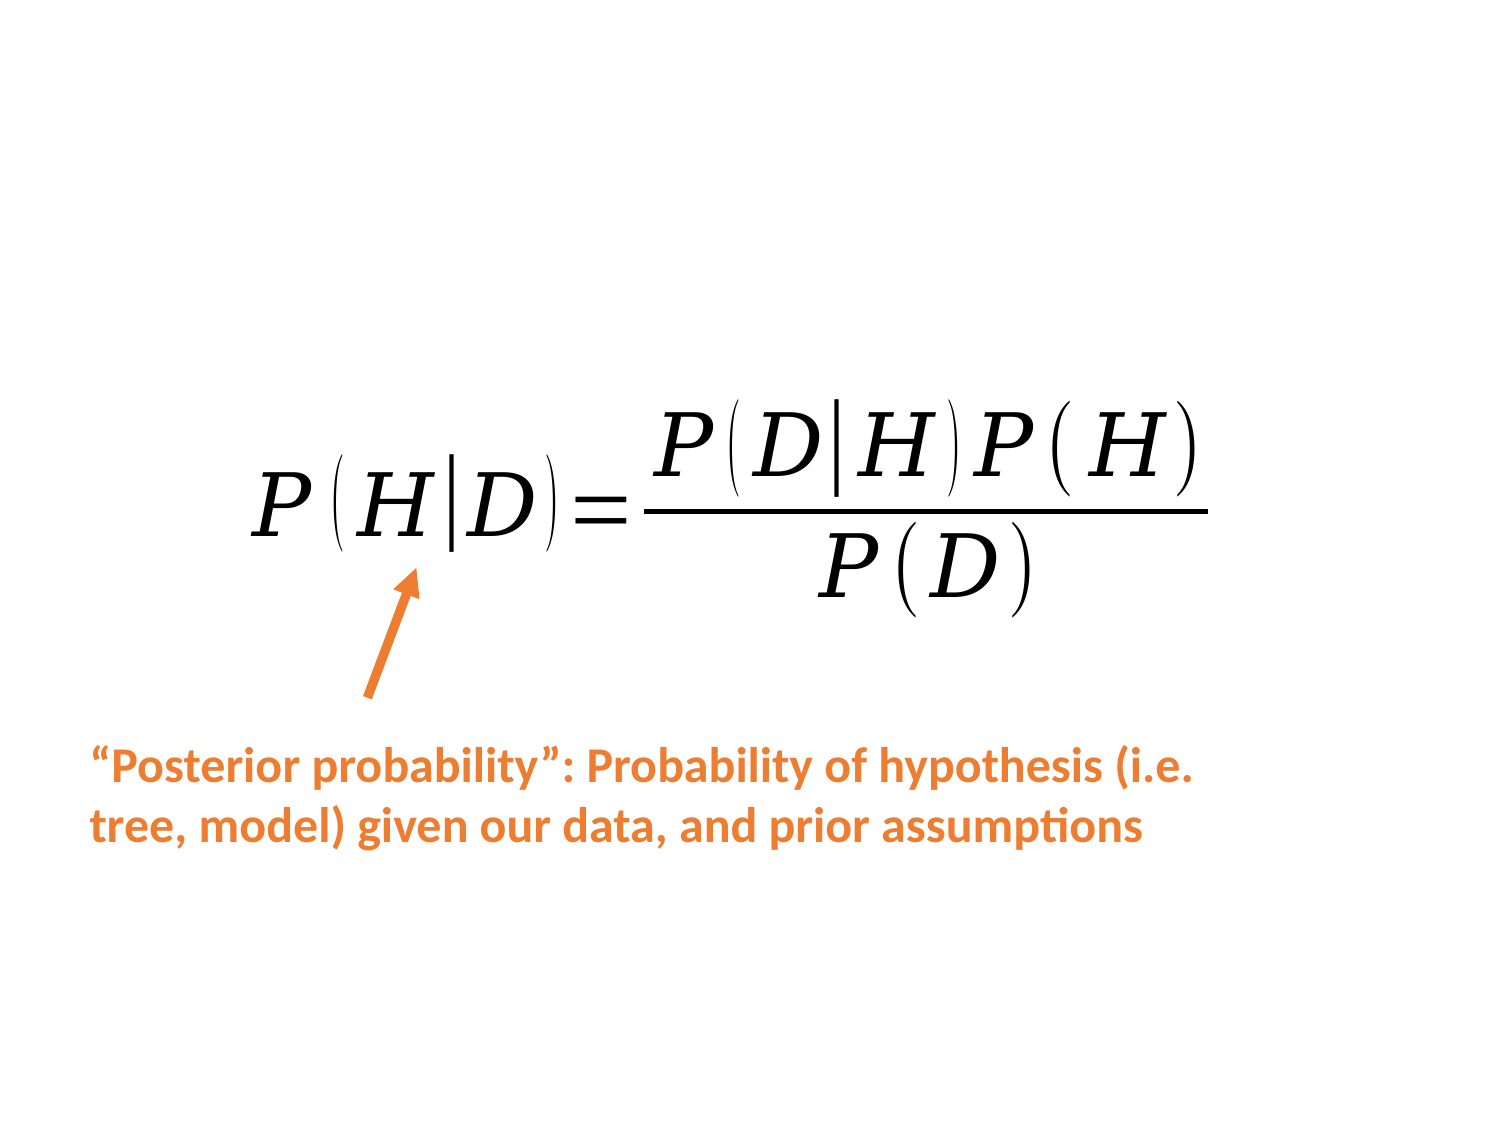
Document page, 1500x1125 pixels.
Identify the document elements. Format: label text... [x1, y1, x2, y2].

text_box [367, 567, 417, 698]
text_box “Posterior probability”: Probability of hypothesis (i.e. tree, model) given our data, and prior assumptions [74, 725, 1259, 861]
